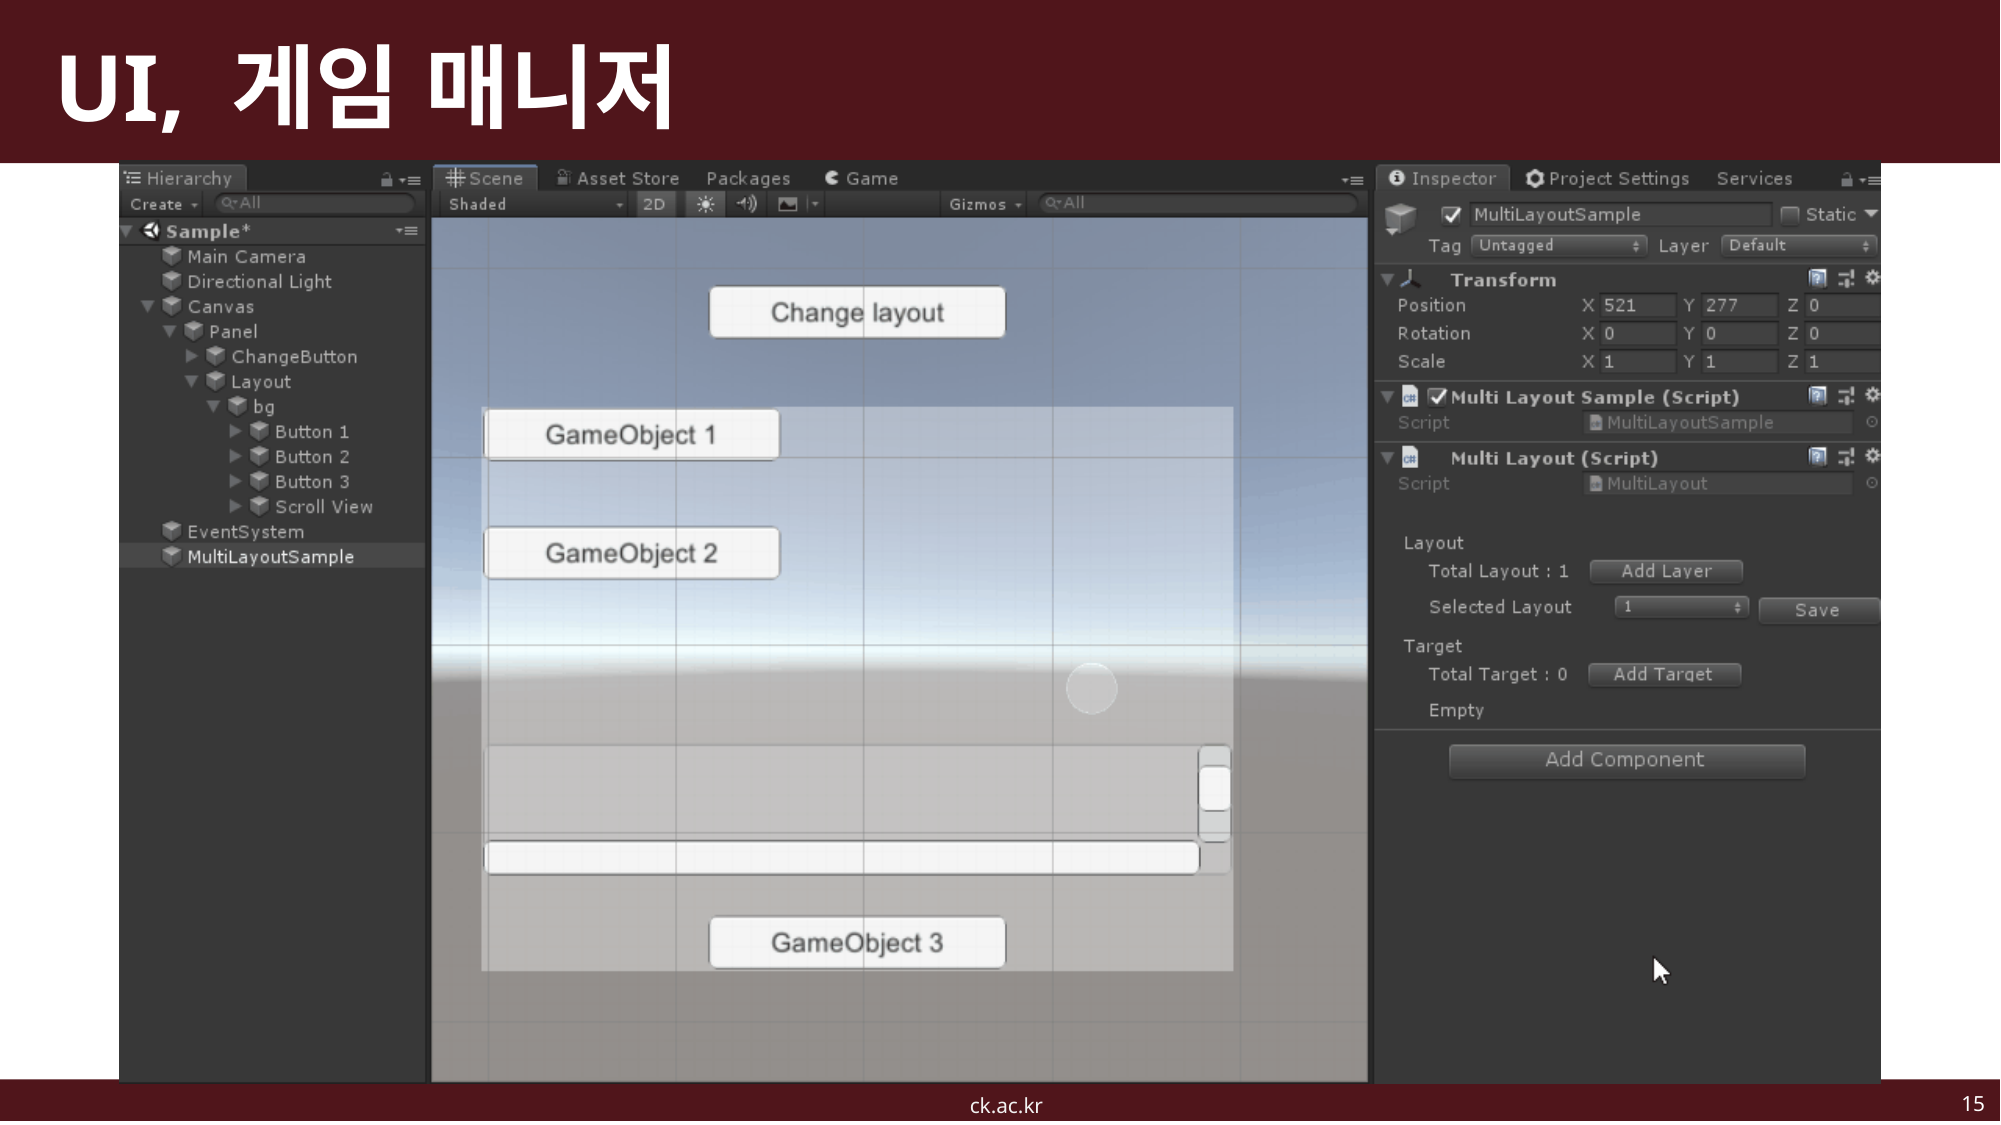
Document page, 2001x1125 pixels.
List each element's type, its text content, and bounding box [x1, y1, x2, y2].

title UI, 게임 매니저 [39, 34, 1289, 149]
footer ck.ac.kr [949, 1084, 1064, 1125]
slide_number 15 [1911, 1083, 2000, 1125]
picture [119, 160, 1881, 1084]
